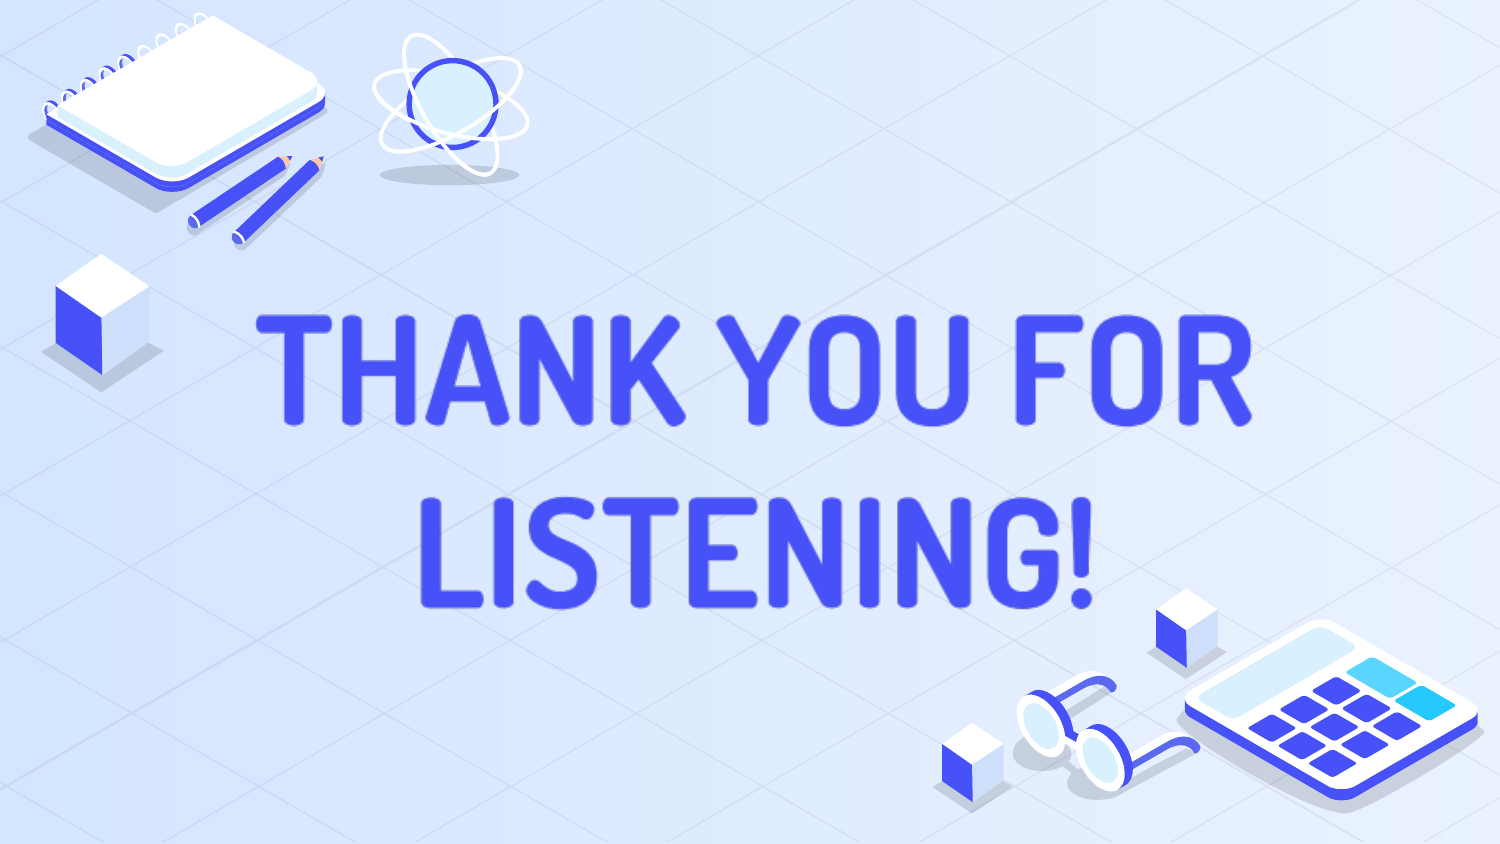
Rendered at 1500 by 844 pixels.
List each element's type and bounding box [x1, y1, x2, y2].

picture [164, 232, 1374, 730]
